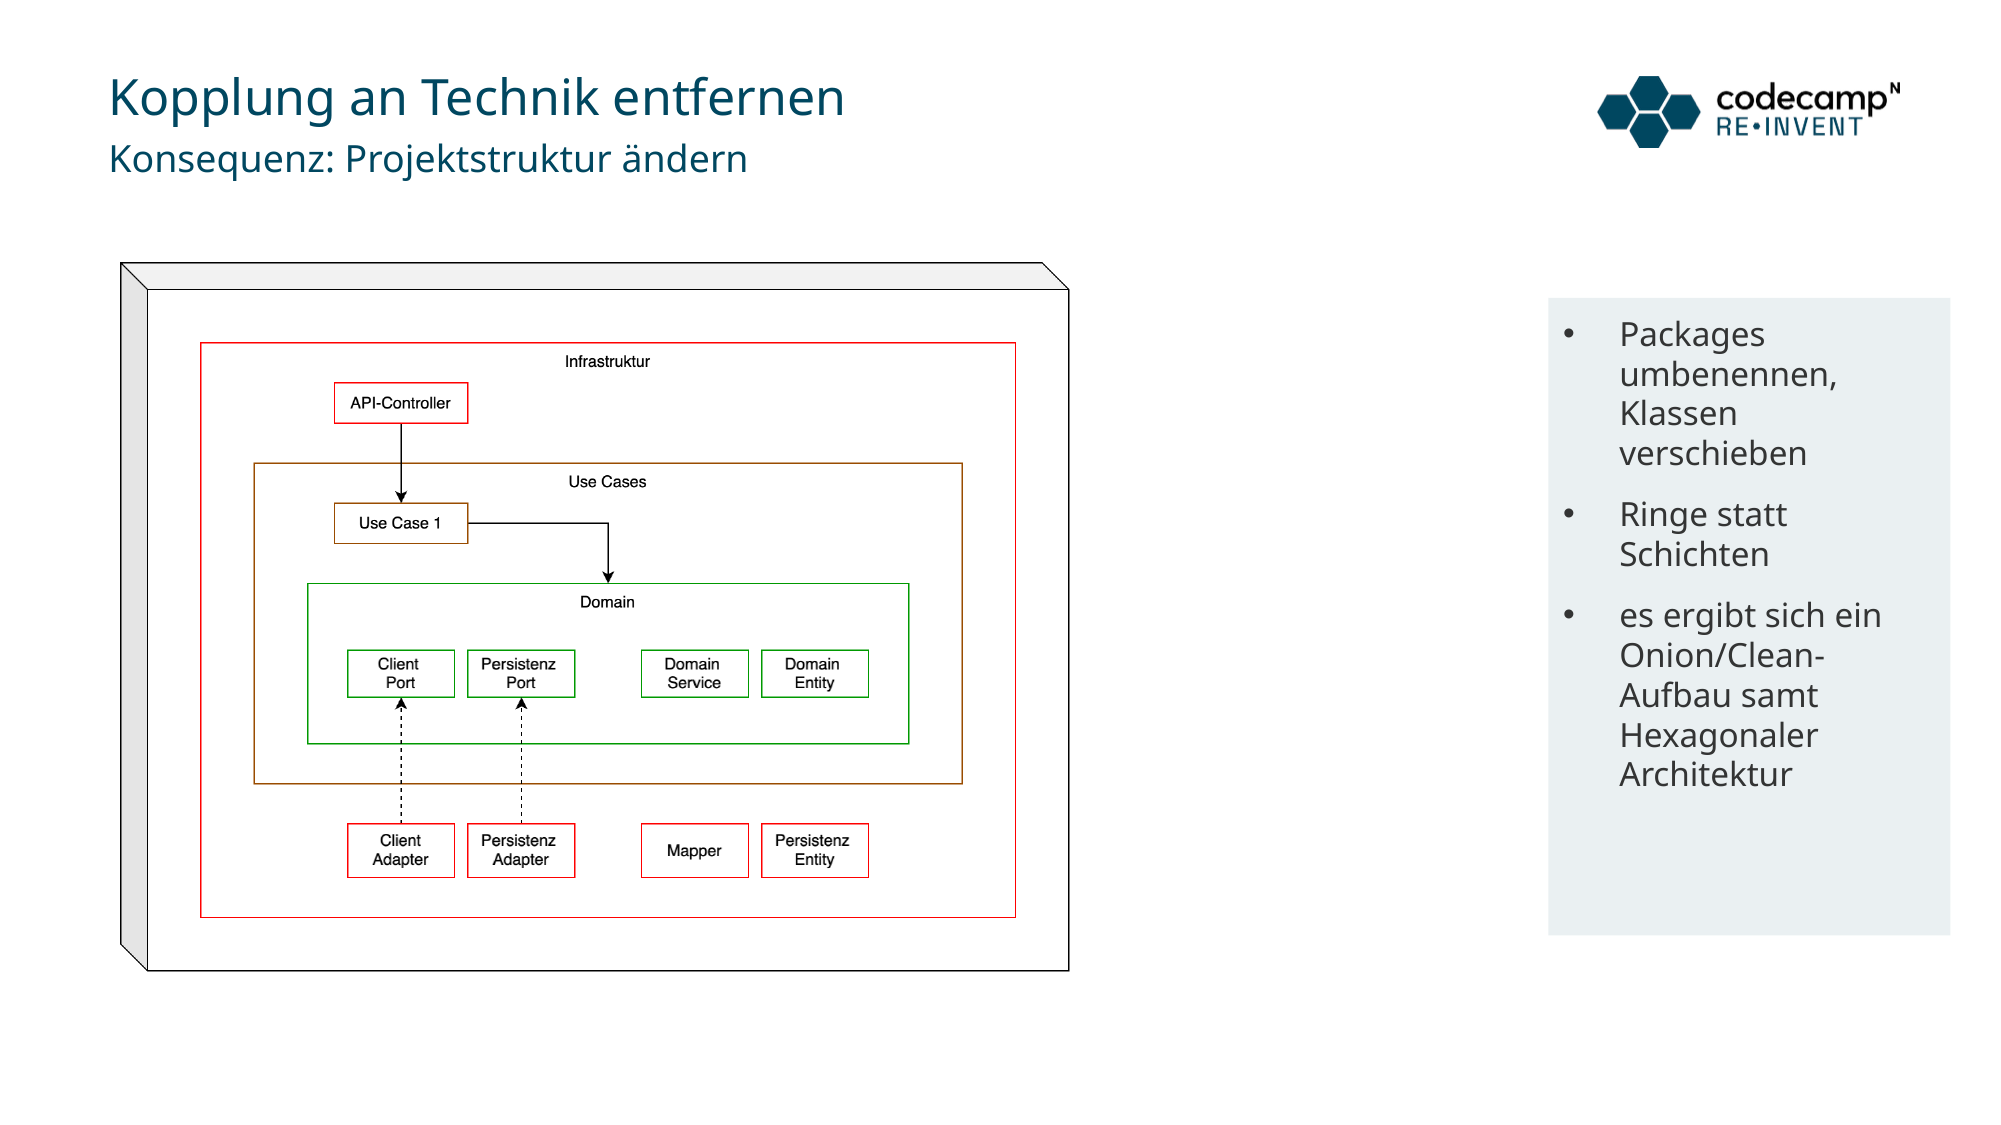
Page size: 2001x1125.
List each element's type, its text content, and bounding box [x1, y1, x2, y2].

list Konsequenz: Projektstruktur ändern [93, 132, 1549, 192]
title Kopplung an Technik entfernen [93, 59, 1549, 132]
picture [1597, 76, 1900, 148]
picture [92, 235, 1097, 999]
list Packages umbenennen, Klassen verschieben Ringe statt Schichten es ergibt sich ein Onion/Clean-Aufbau samt Hexagonaler Architektur [1548, 297, 1951, 936]
